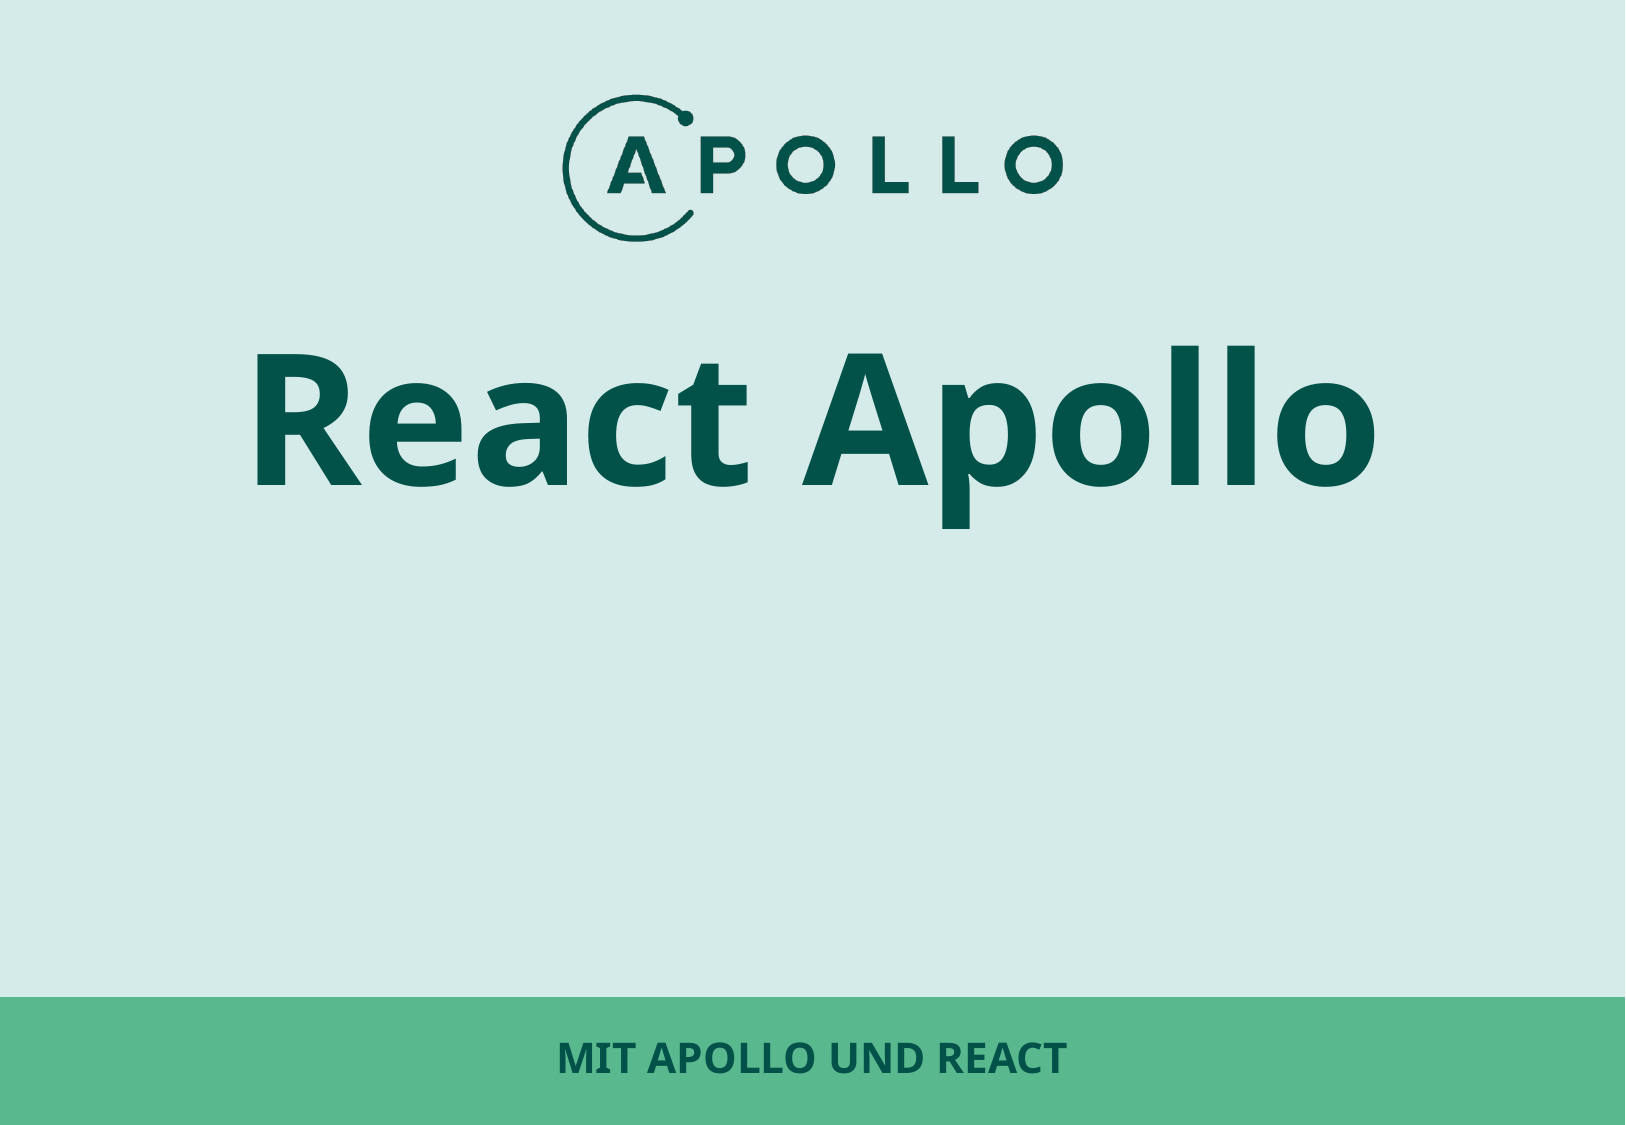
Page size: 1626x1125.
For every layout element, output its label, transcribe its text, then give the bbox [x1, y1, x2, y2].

text_box React Apollo [226, 295, 1399, 530]
title mit Apollo und React [0, 995, 1625, 1125]
picture [562, 94, 1063, 242]
